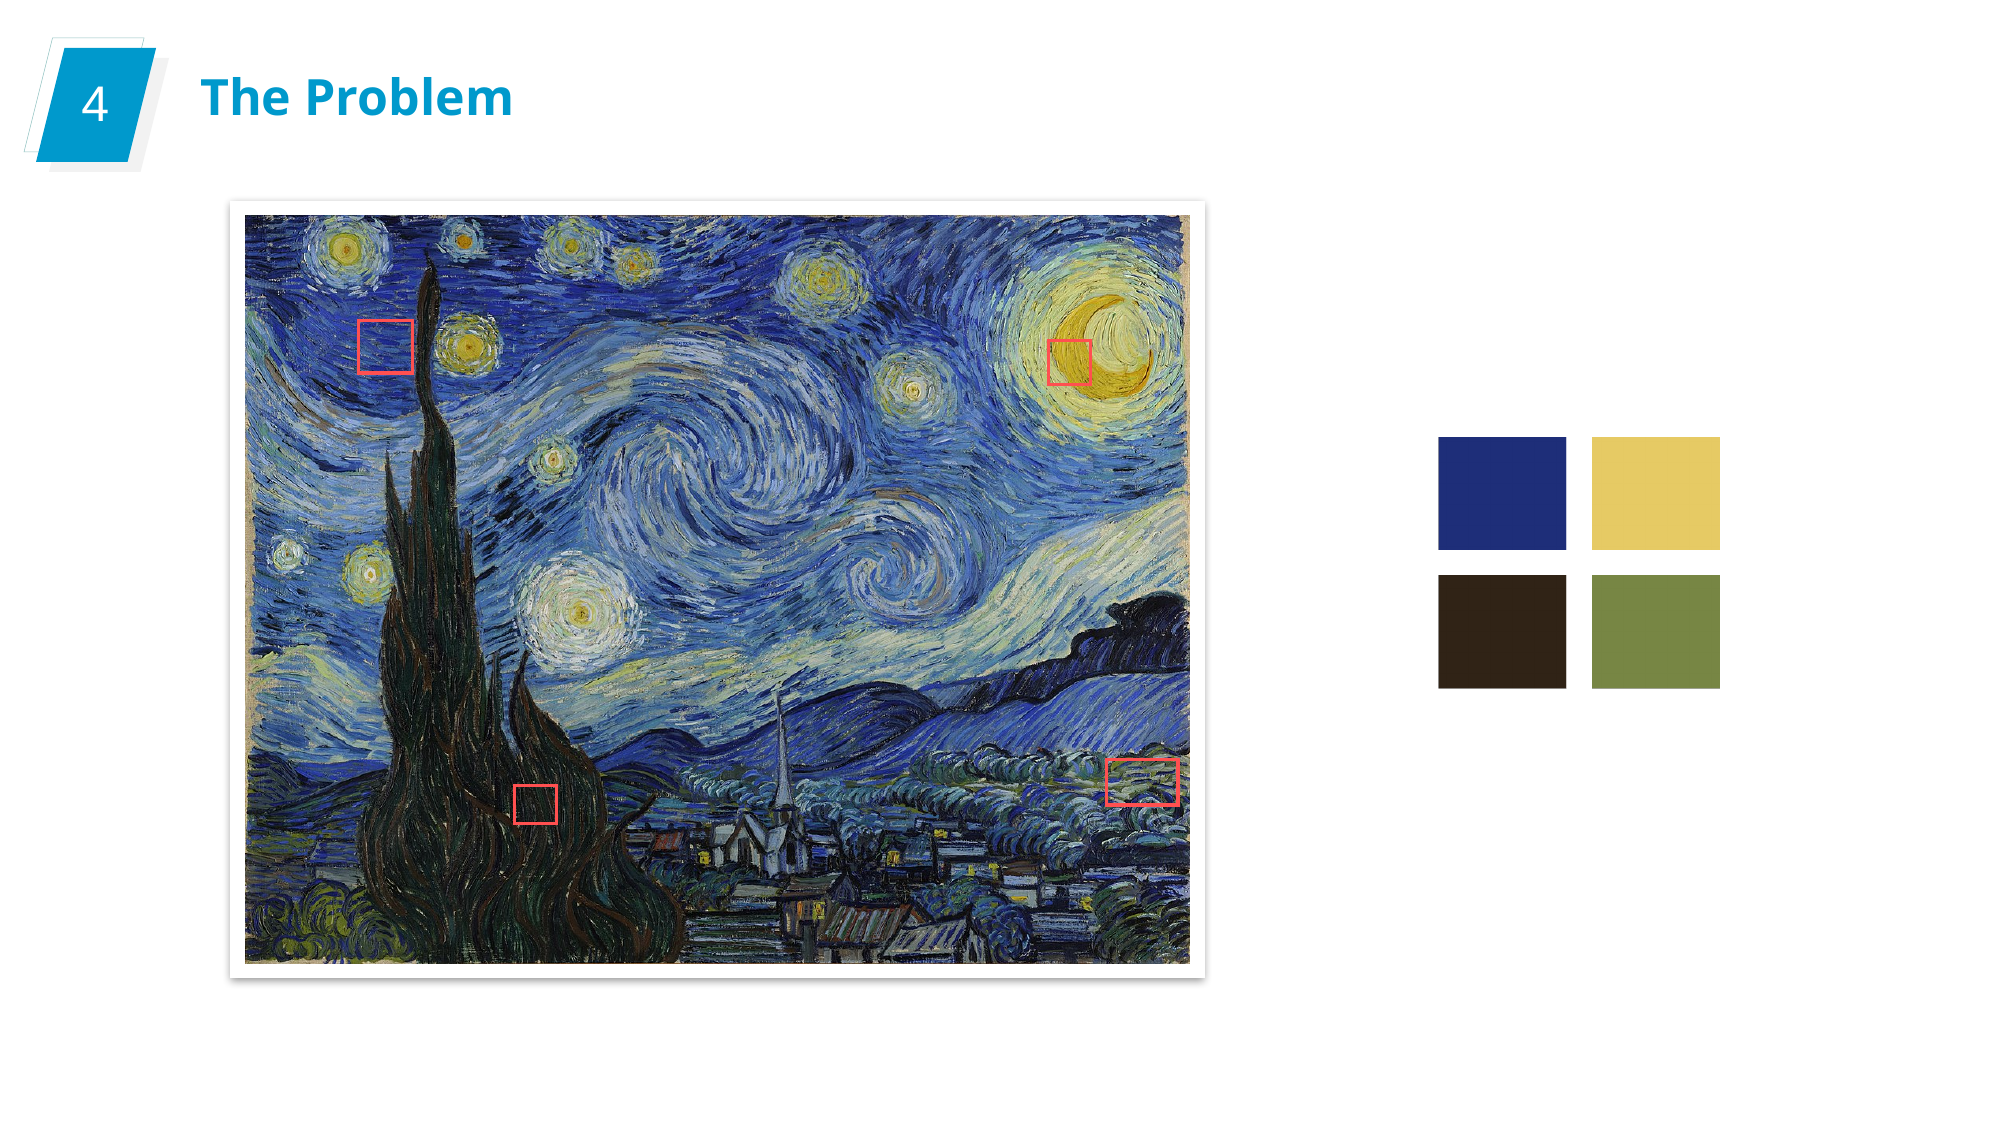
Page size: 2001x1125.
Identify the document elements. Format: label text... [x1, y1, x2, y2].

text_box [244, 215, 1191, 964]
text_box The Problem [185, 58, 549, 133]
picture [1291, 357, 1867, 822]
